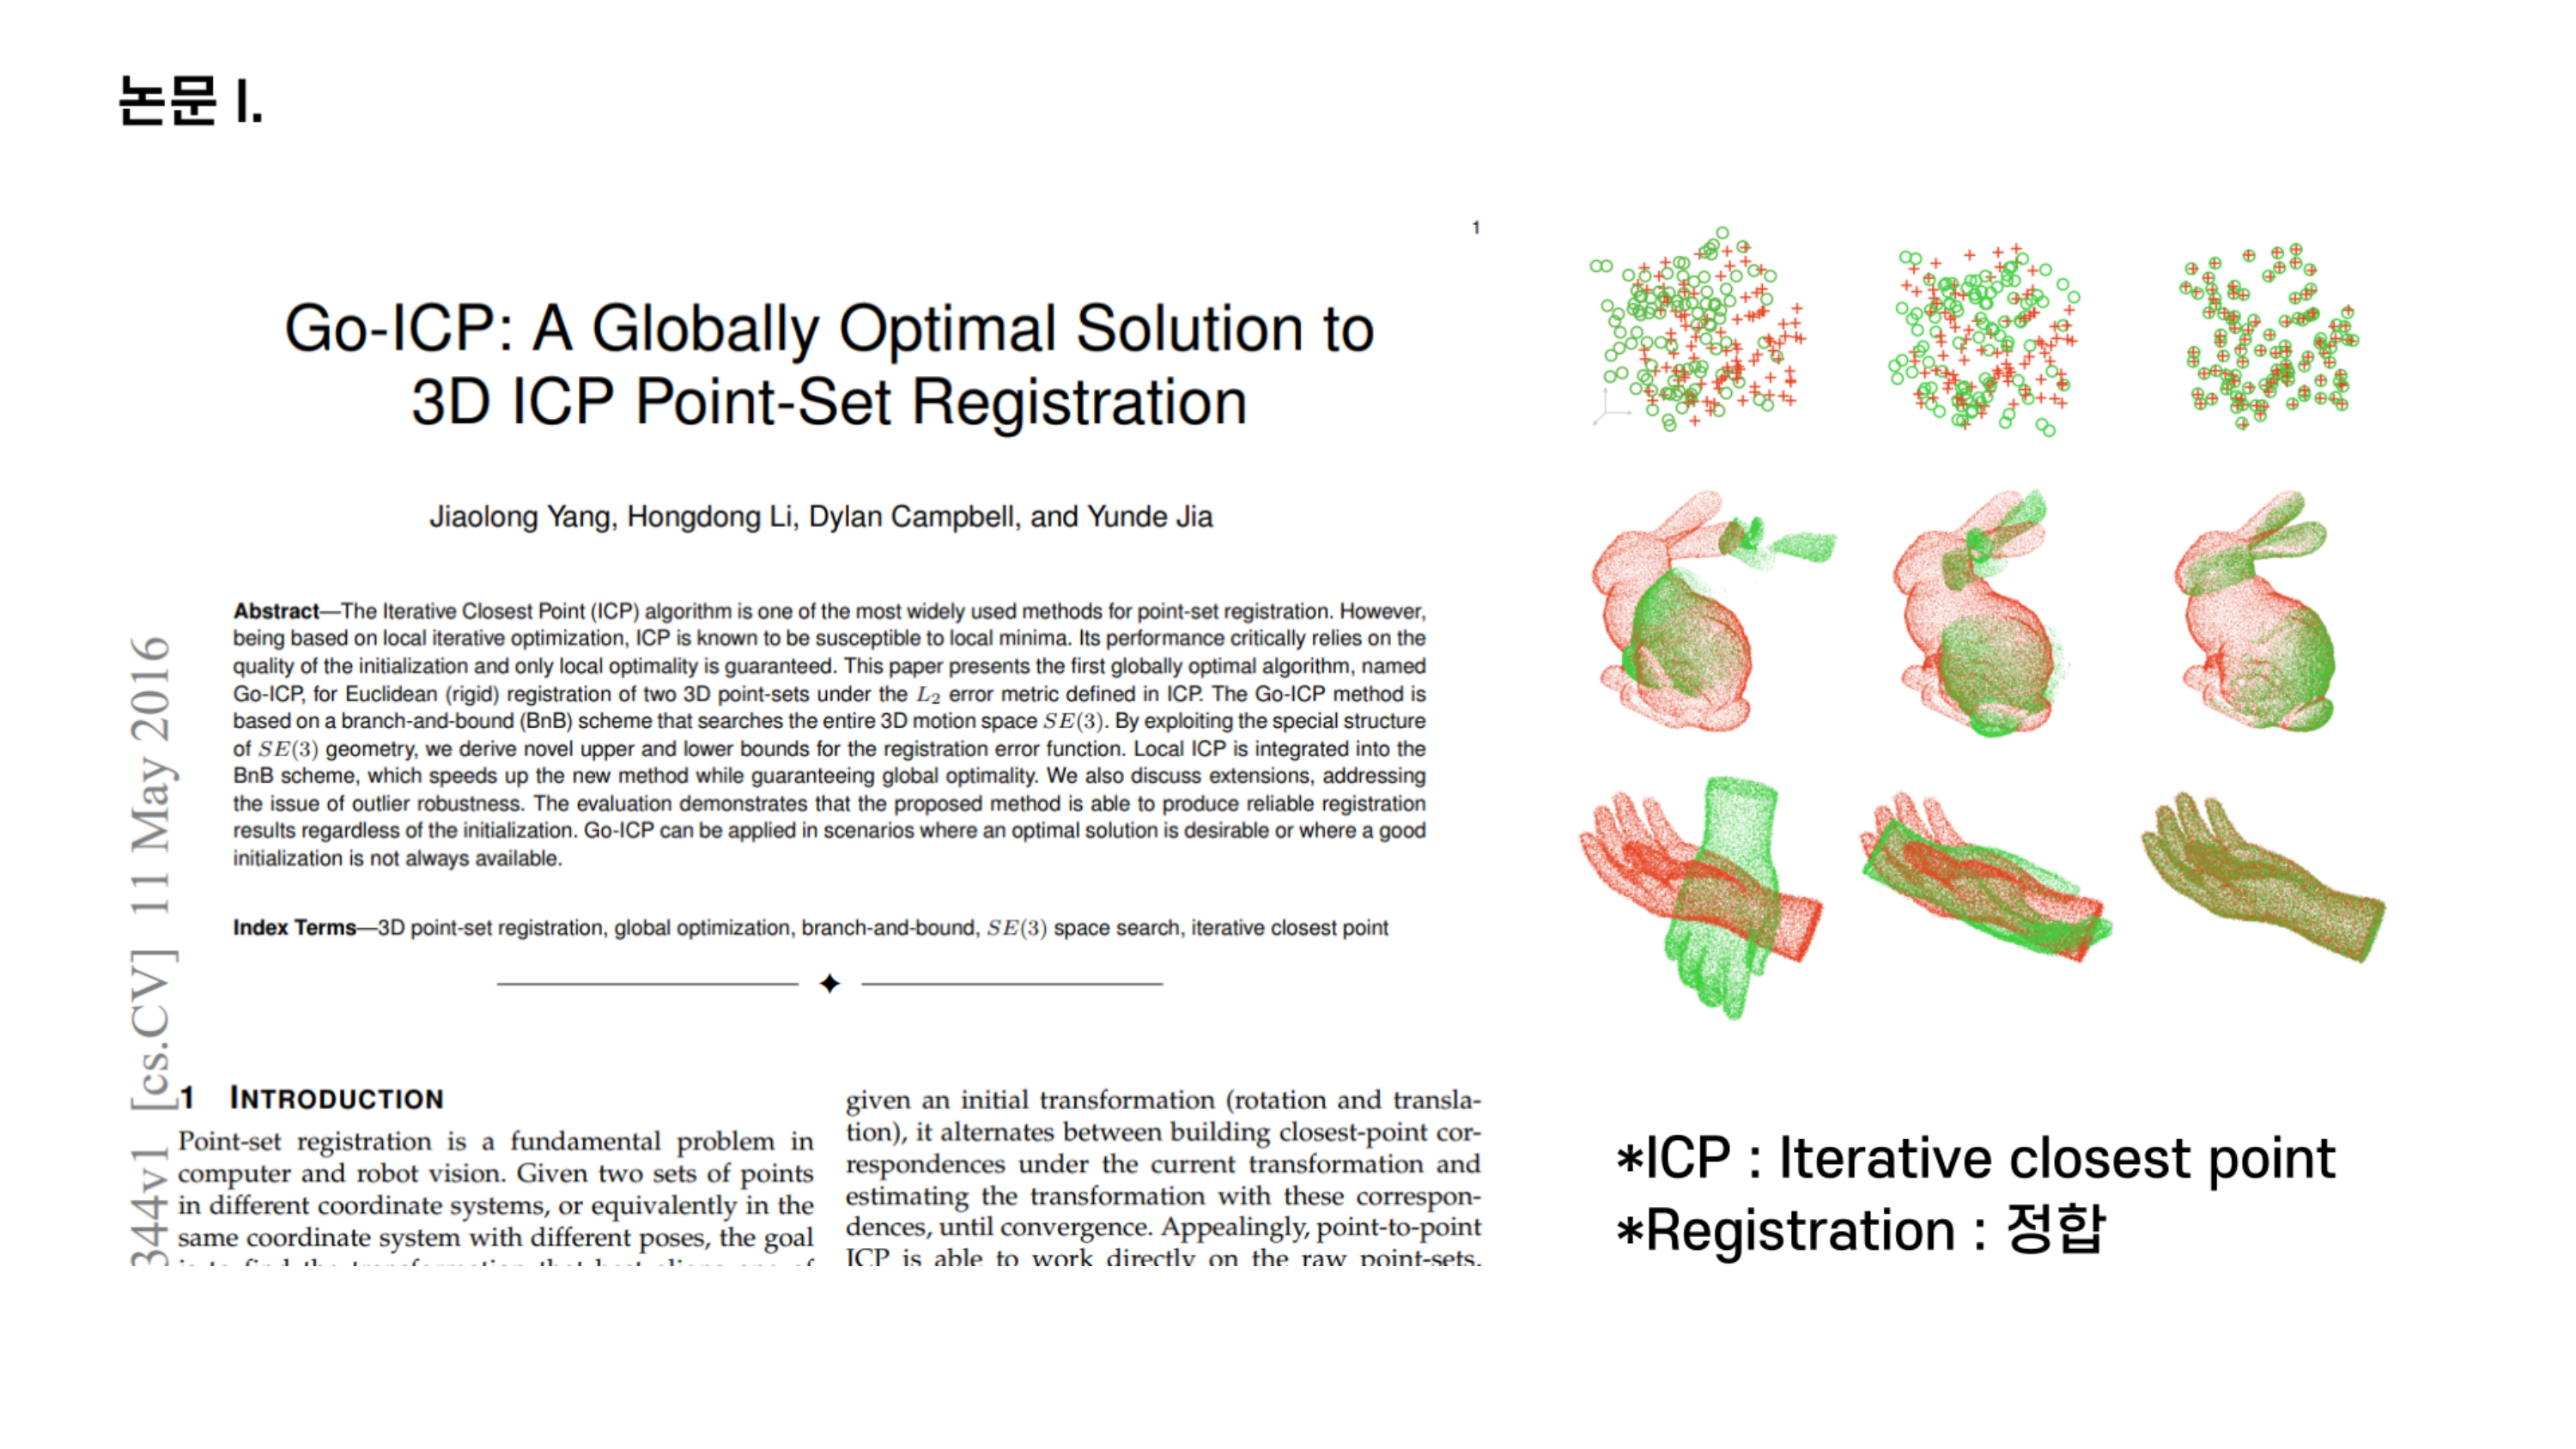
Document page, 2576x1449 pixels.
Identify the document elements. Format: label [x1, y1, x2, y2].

picture [1600, 1102, 2386, 1316]
text_box [96, 182, 1563, 1266]
text_box [1562, 199, 2433, 1035]
picture [98, 45, 319, 186]
